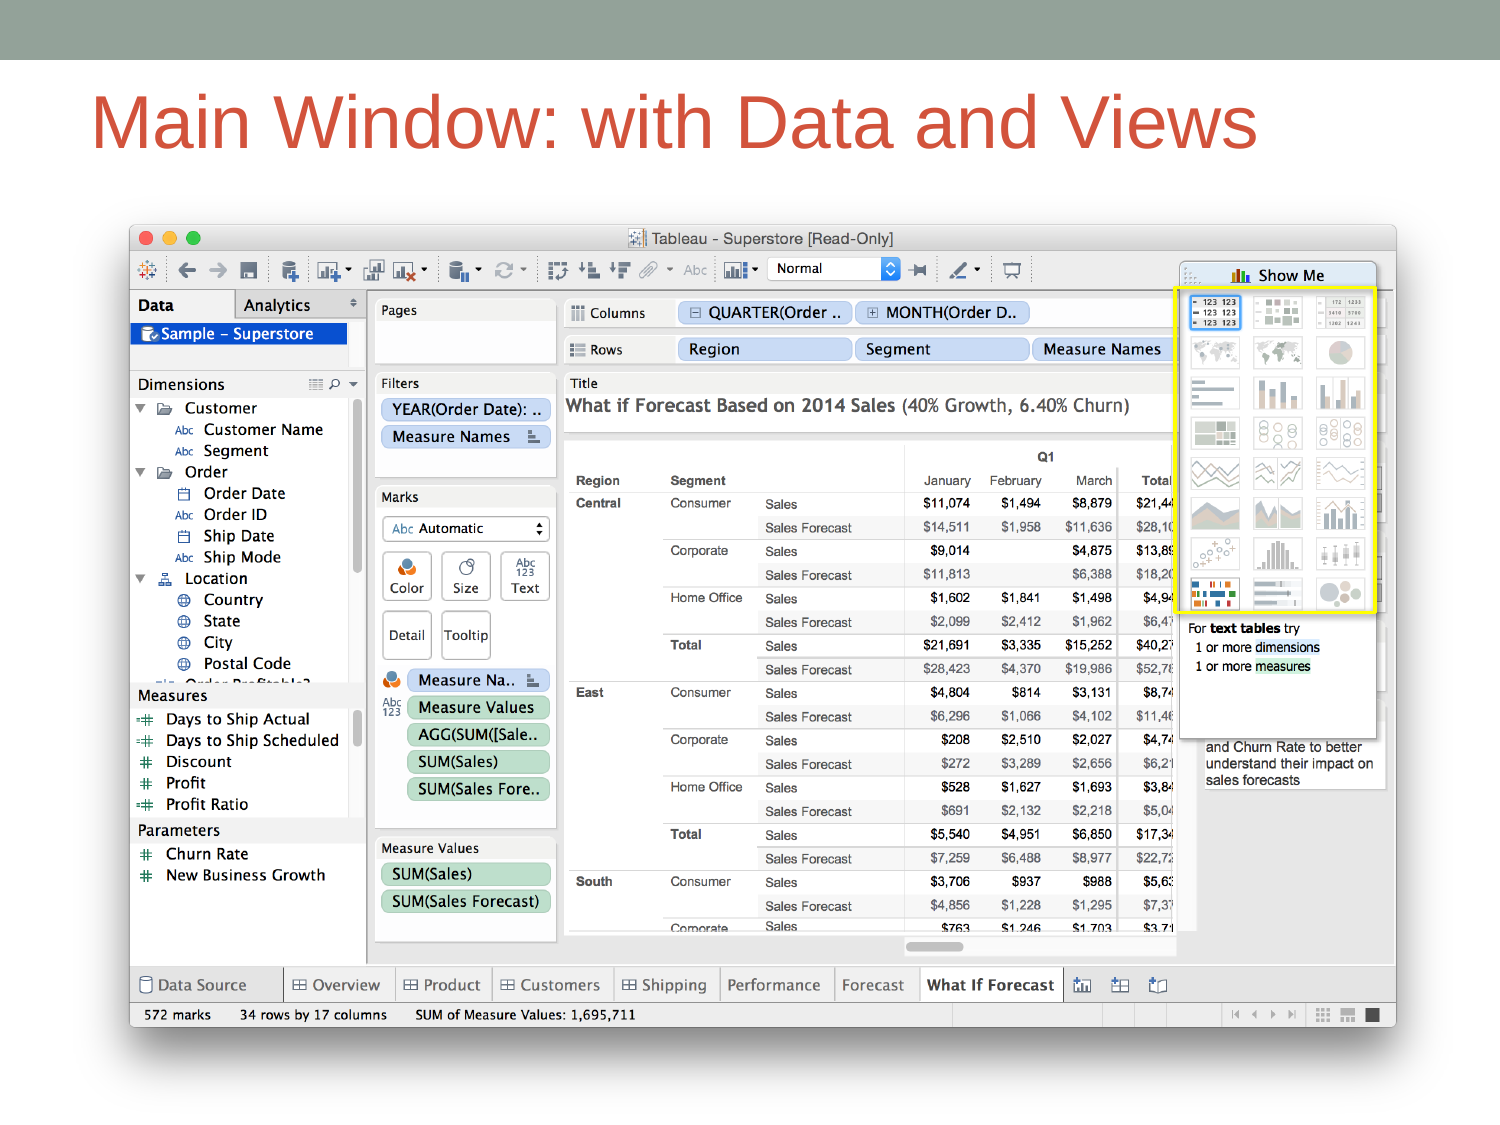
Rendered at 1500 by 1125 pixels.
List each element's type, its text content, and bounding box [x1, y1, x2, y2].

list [62, 187, 1463, 1121]
title Main Window: with Data and Views [75, 37, 1425, 185]
